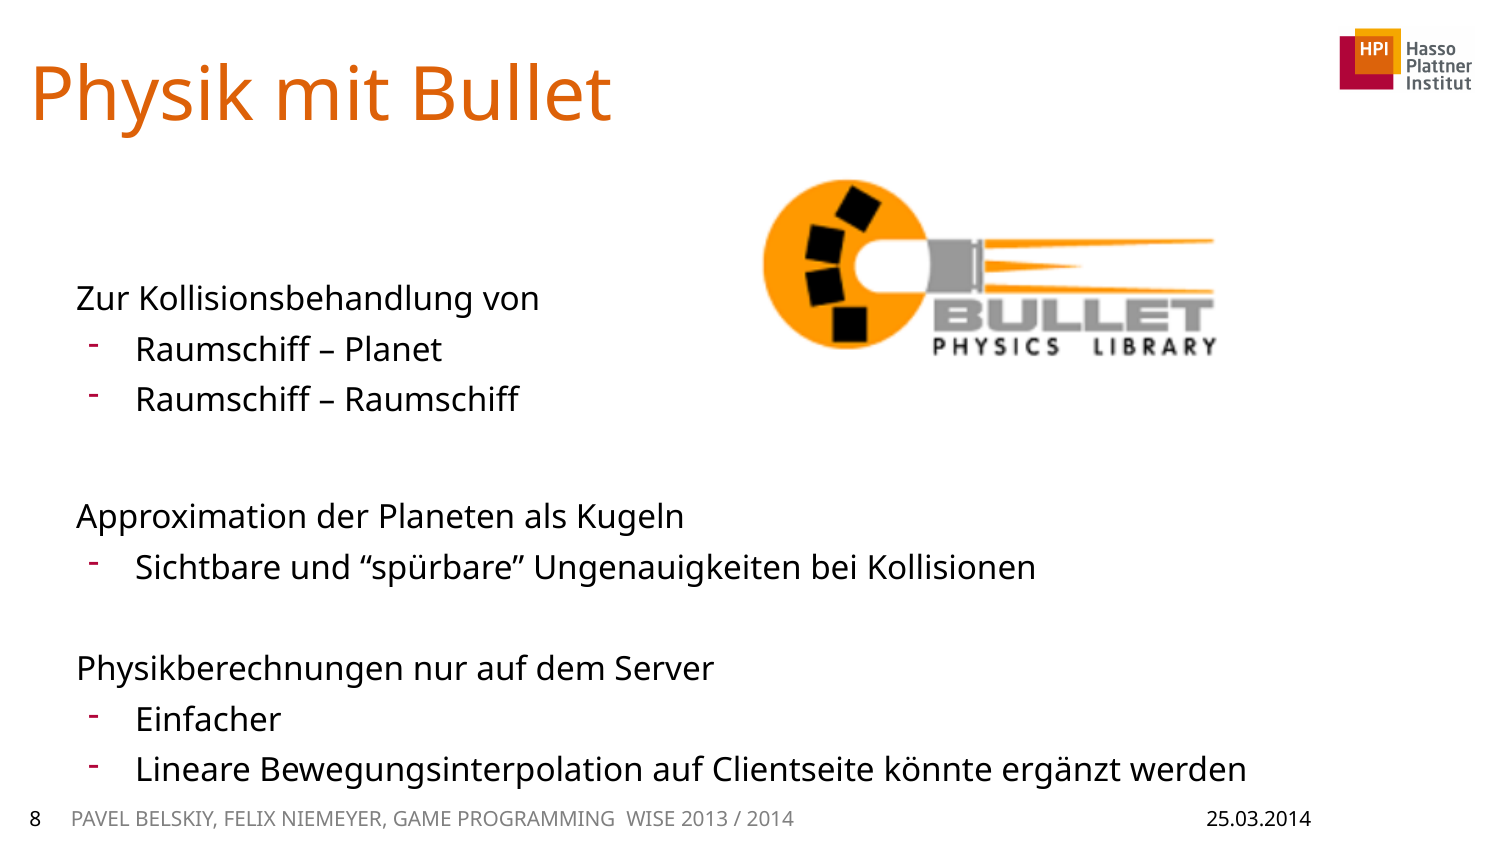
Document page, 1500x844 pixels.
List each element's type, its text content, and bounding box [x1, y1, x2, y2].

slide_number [1187, 805, 1312, 836]
footer PAVEL BELSKIY, FELIX NIEMEYER, GAME PROGRAMMING WISE 2013 / 2014 [70, 805, 1182, 836]
slide_number 8 [29, 805, 65, 836]
title Physik mit Bullet [29, 38, 1312, 216]
picture [1338, 26, 1475, 93]
picture [744, 169, 1250, 375]
list Zur Kollisionsbehandlung von Raumschiff – Planet Raumschiff – Raumschiff Approximation der Planeten als Kugeln Sichtbare und “spürbare” Ungenauigkeiten bei Kollisionen Physikberechnungen nur auf dem Server Einfacher Lineare Bewegungsinterpolation auf Clientseite könnte ergänzt werden [29, 271, 1450, 783]
